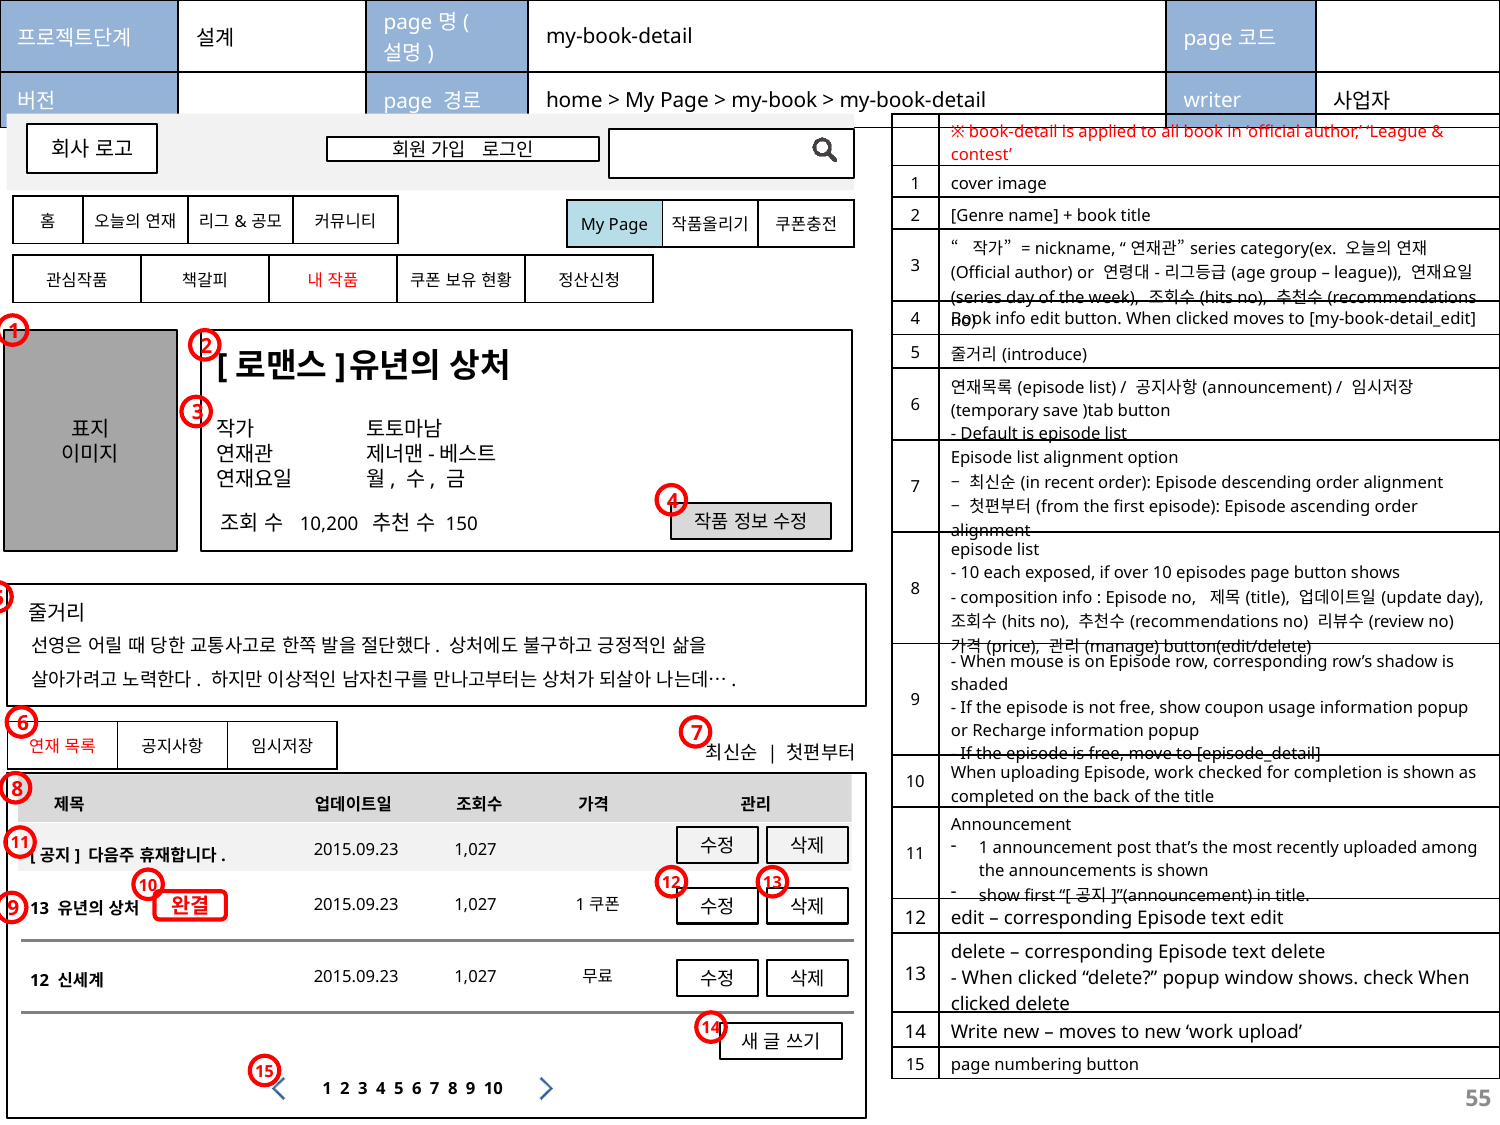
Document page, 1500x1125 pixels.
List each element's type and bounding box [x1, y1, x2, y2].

table_header [398, 256, 524, 302]
table_header [1317, 1, 1499, 71]
table_cell [940, 756, 1499, 806]
table_header [14, 256, 140, 302]
table_header [529, 1, 1165, 71]
table_cell [940, 166, 1499, 196]
table_header [663, 201, 757, 246]
text_box [0, 579, 868, 739]
table_cell [940, 302, 1499, 334]
table_header [189, 197, 292, 243]
table_header [526, 256, 652, 302]
table_header [367, 1, 527, 71]
table_header [8, 722, 117, 768]
table_cell [893, 1013, 938, 1046]
picture [812, 137, 837, 163]
table_cell [893, 808, 938, 898]
table_header [940, 115, 1499, 165]
table_header [84, 197, 187, 243]
table_cell [940, 230, 1499, 300]
table_header [118, 722, 227, 768]
table_cell [893, 934, 938, 1011]
table_cell [940, 441, 1499, 531]
table_cell [940, 899, 1499, 932]
table_cell [893, 198, 938, 228]
table_header [294, 197, 397, 243]
table_cell [893, 899, 938, 932]
table_cell [529, 73, 1165, 127]
table_cell [893, 166, 938, 196]
table_cell [893, 644, 938, 754]
table_cell [1167, 73, 1315, 113]
table_header [228, 722, 336, 768]
table_cell [940, 369, 1499, 439]
table_cell [893, 533, 938, 643]
text_box [5, 111, 856, 192]
text_box [0, 715, 871, 1120]
table_cell [893, 230, 938, 300]
table_header [179, 1, 365, 71]
table_cell [179, 73, 365, 111]
table_cell [1317, 73, 1499, 113]
table_header [270, 256, 396, 302]
table_cell [940, 1013, 1499, 1046]
table_header [568, 201, 662, 246]
table_cell [940, 644, 1499, 754]
table_cell [940, 1048, 1499, 1078]
table_cell [893, 302, 938, 334]
table_cell [893, 441, 938, 531]
table_cell [1, 73, 177, 127]
table_cell [893, 335, 938, 367]
table_cell [940, 533, 1499, 643]
table_header [1, 1, 177, 71]
table_cell [367, 73, 527, 111]
table_header [1167, 1, 1315, 71]
text_box [0, 313, 854, 553]
table_header [14, 197, 82, 243]
table_header [142, 256, 268, 302]
table_header [759, 201, 853, 246]
table_cell [940, 335, 1499, 367]
table_cell [940, 198, 1499, 228]
table_cell [893, 1048, 938, 1078]
table_cell [893, 756, 938, 806]
slide_number [1156, 1079, 1500, 1125]
table_cell [940, 808, 1499, 898]
table_header [893, 115, 938, 165]
table_cell [940, 934, 1499, 1011]
table_cell [893, 369, 938, 439]
